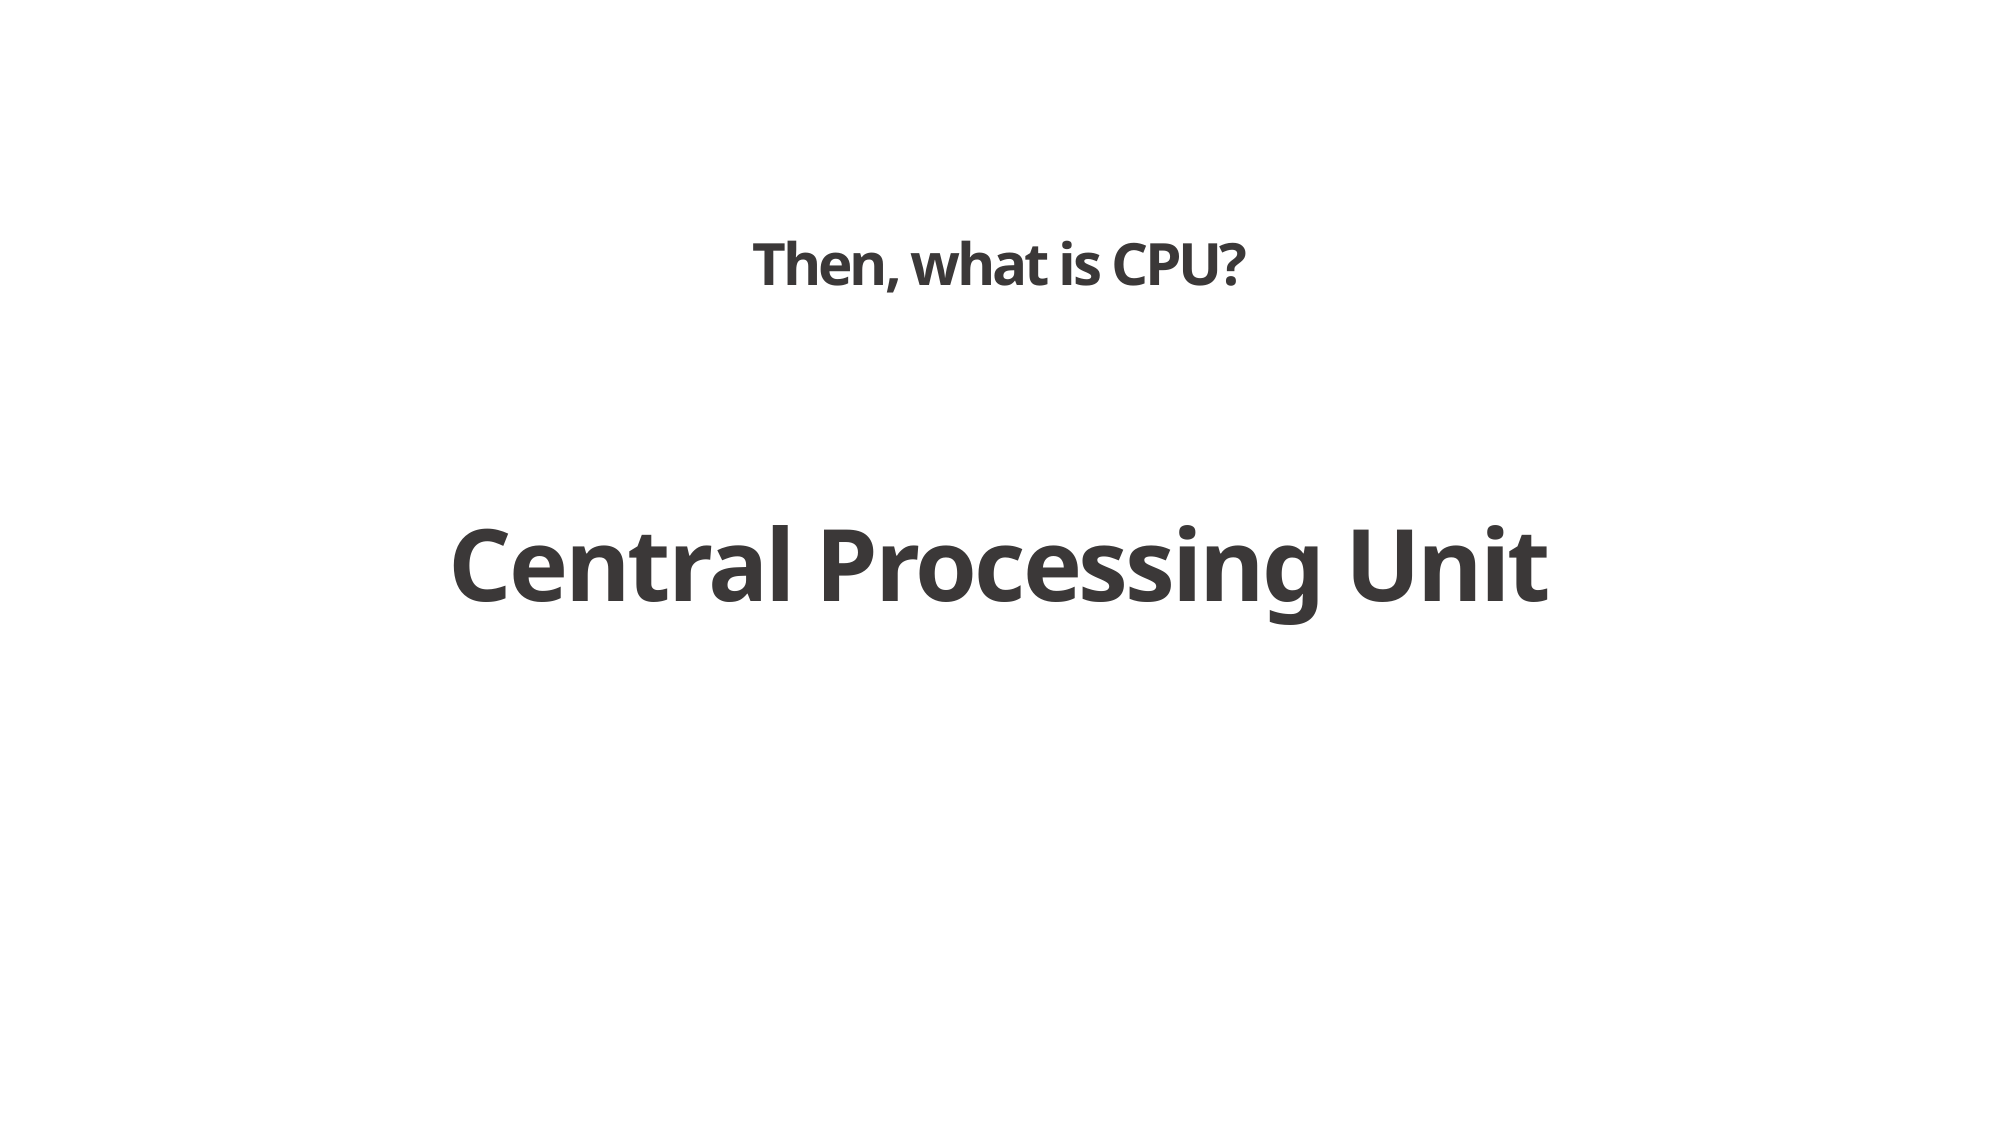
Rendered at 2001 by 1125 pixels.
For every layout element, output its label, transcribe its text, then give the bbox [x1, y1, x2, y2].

text_box Then, what is CPU? [738, 219, 1262, 305]
text_box Central Processing Unit [433, 494, 1567, 629]
